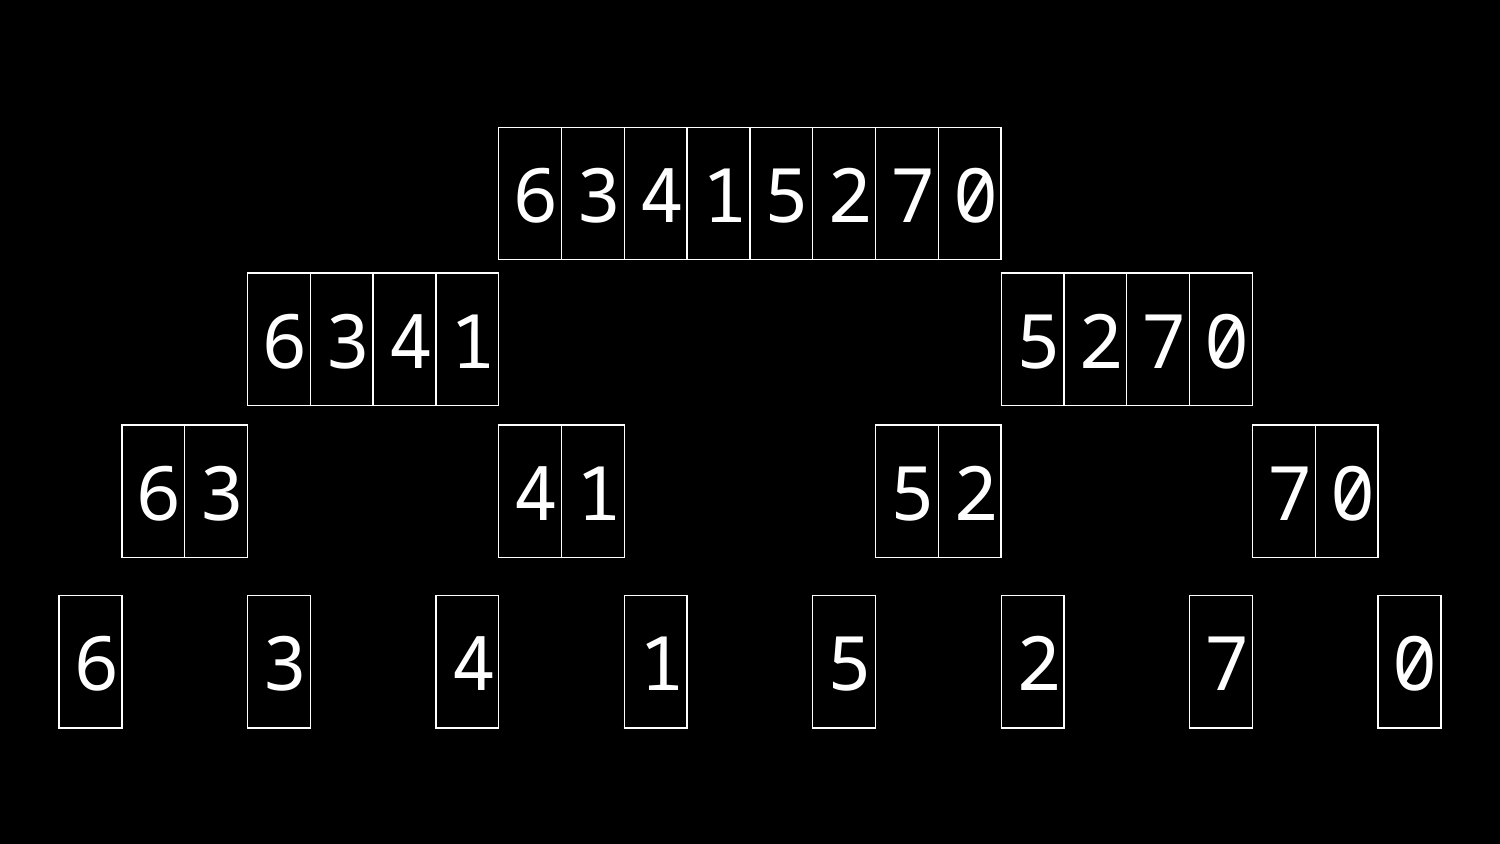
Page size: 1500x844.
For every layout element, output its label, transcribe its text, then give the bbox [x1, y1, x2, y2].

table_header 3 [185, 426, 247, 557]
table_header 7 [1190, 596, 1252, 727]
table_header 5 [751, 128, 812, 259]
table_header 1 [688, 128, 749, 259]
table_header 1 [625, 596, 686, 727]
table_header 6 [248, 274, 310, 405]
table_header 5 [1002, 274, 1063, 405]
table_header 6 [60, 596, 121, 727]
table_header 1 [562, 426, 624, 557]
table_header 0 [939, 128, 1000, 259]
table_header 3 [311, 274, 372, 405]
table_header 0 [1379, 596, 1440, 727]
table_header 2 [813, 128, 875, 259]
table_header 3 [562, 128, 624, 259]
table_header 5 [813, 596, 875, 727]
table_header 2 [1065, 274, 1126, 405]
table_header 2 [1002, 596, 1063, 727]
table_header 7 [876, 128, 938, 259]
table_header 3 [248, 596, 310, 727]
table_header 7 [1253, 426, 1315, 557]
table_header 0 [1316, 426, 1377, 557]
table_header 6 [499, 128, 561, 259]
table_header 2 [939, 426, 1000, 557]
table_header 7 [1127, 274, 1189, 405]
table_header 1 [437, 274, 498, 405]
table_header 6 [123, 426, 184, 557]
table_header 4 [499, 426, 561, 557]
table_header 4 [374, 274, 435, 405]
table_header 5 [876, 426, 938, 557]
table_header 0 [1190, 274, 1252, 405]
table_header 4 [437, 596, 498, 727]
table_header 4 [625, 128, 686, 259]
